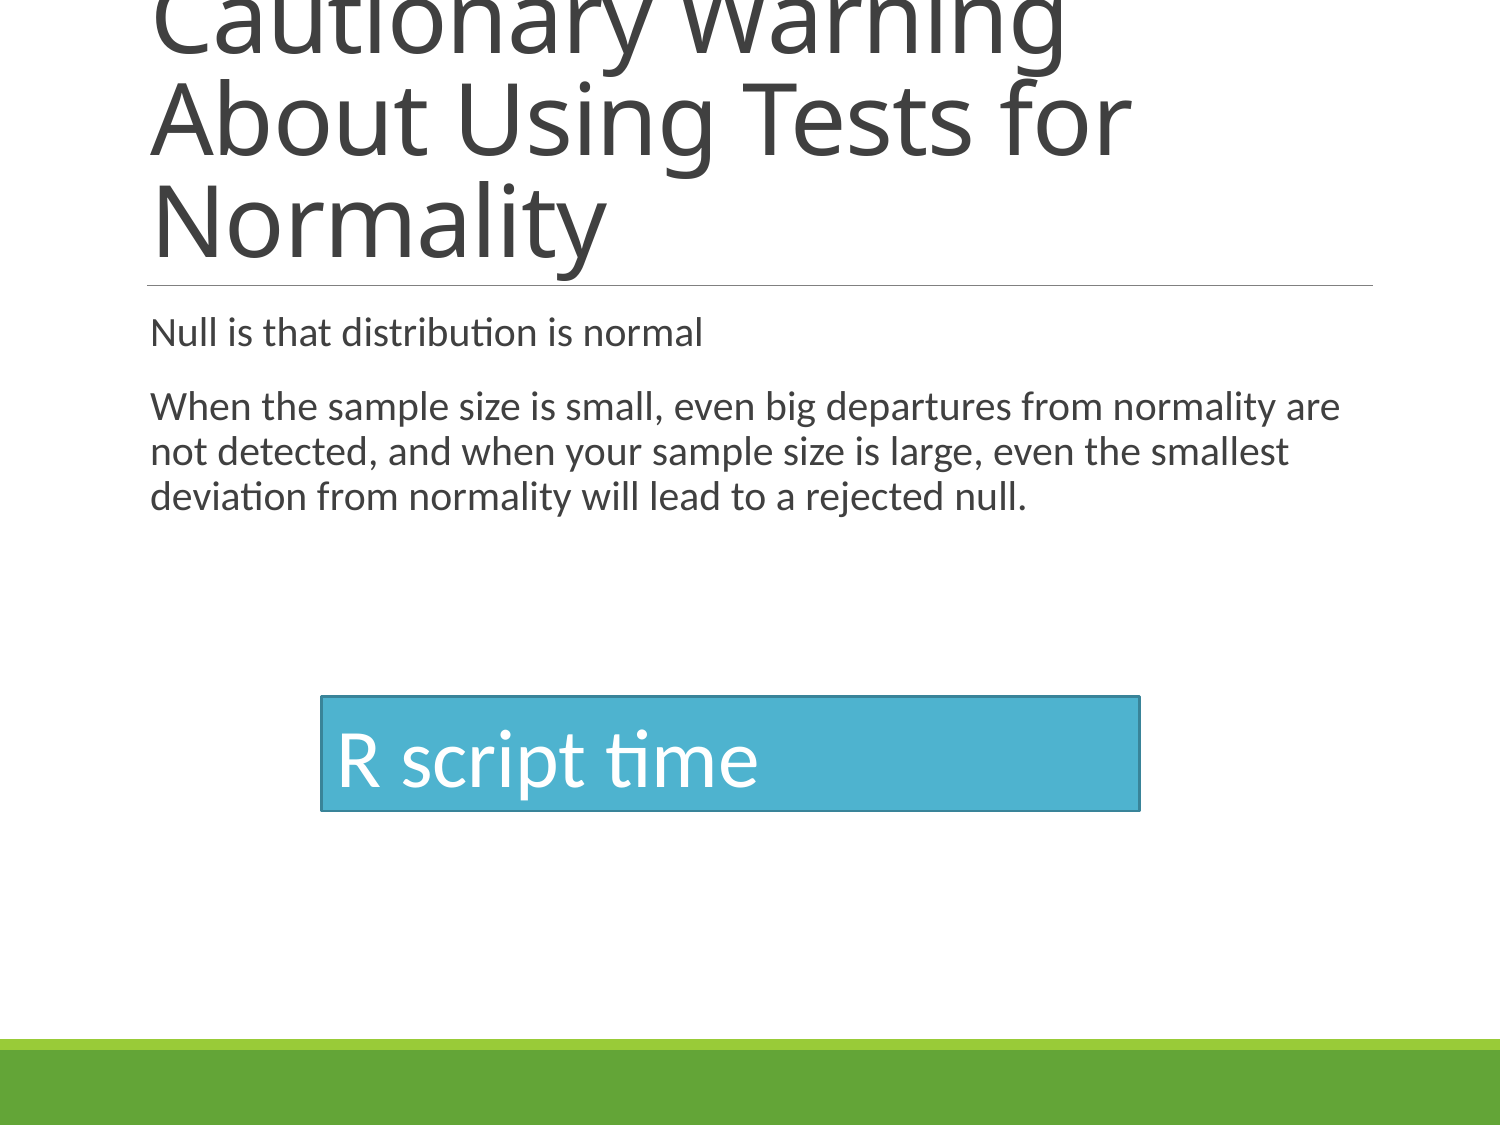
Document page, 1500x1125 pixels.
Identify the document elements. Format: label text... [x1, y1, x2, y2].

text_box R script time [320, 695, 1141, 812]
list Null is that distribution is normal When the sample size is small, even big departures from normality are not detected, and when your sample size is large, even the smallest deviation from normality will lead to a rejected null. [135, 302, 1373, 963]
title Cautionary Warning About Using Tests for Normality [135, 47, 1373, 285]
